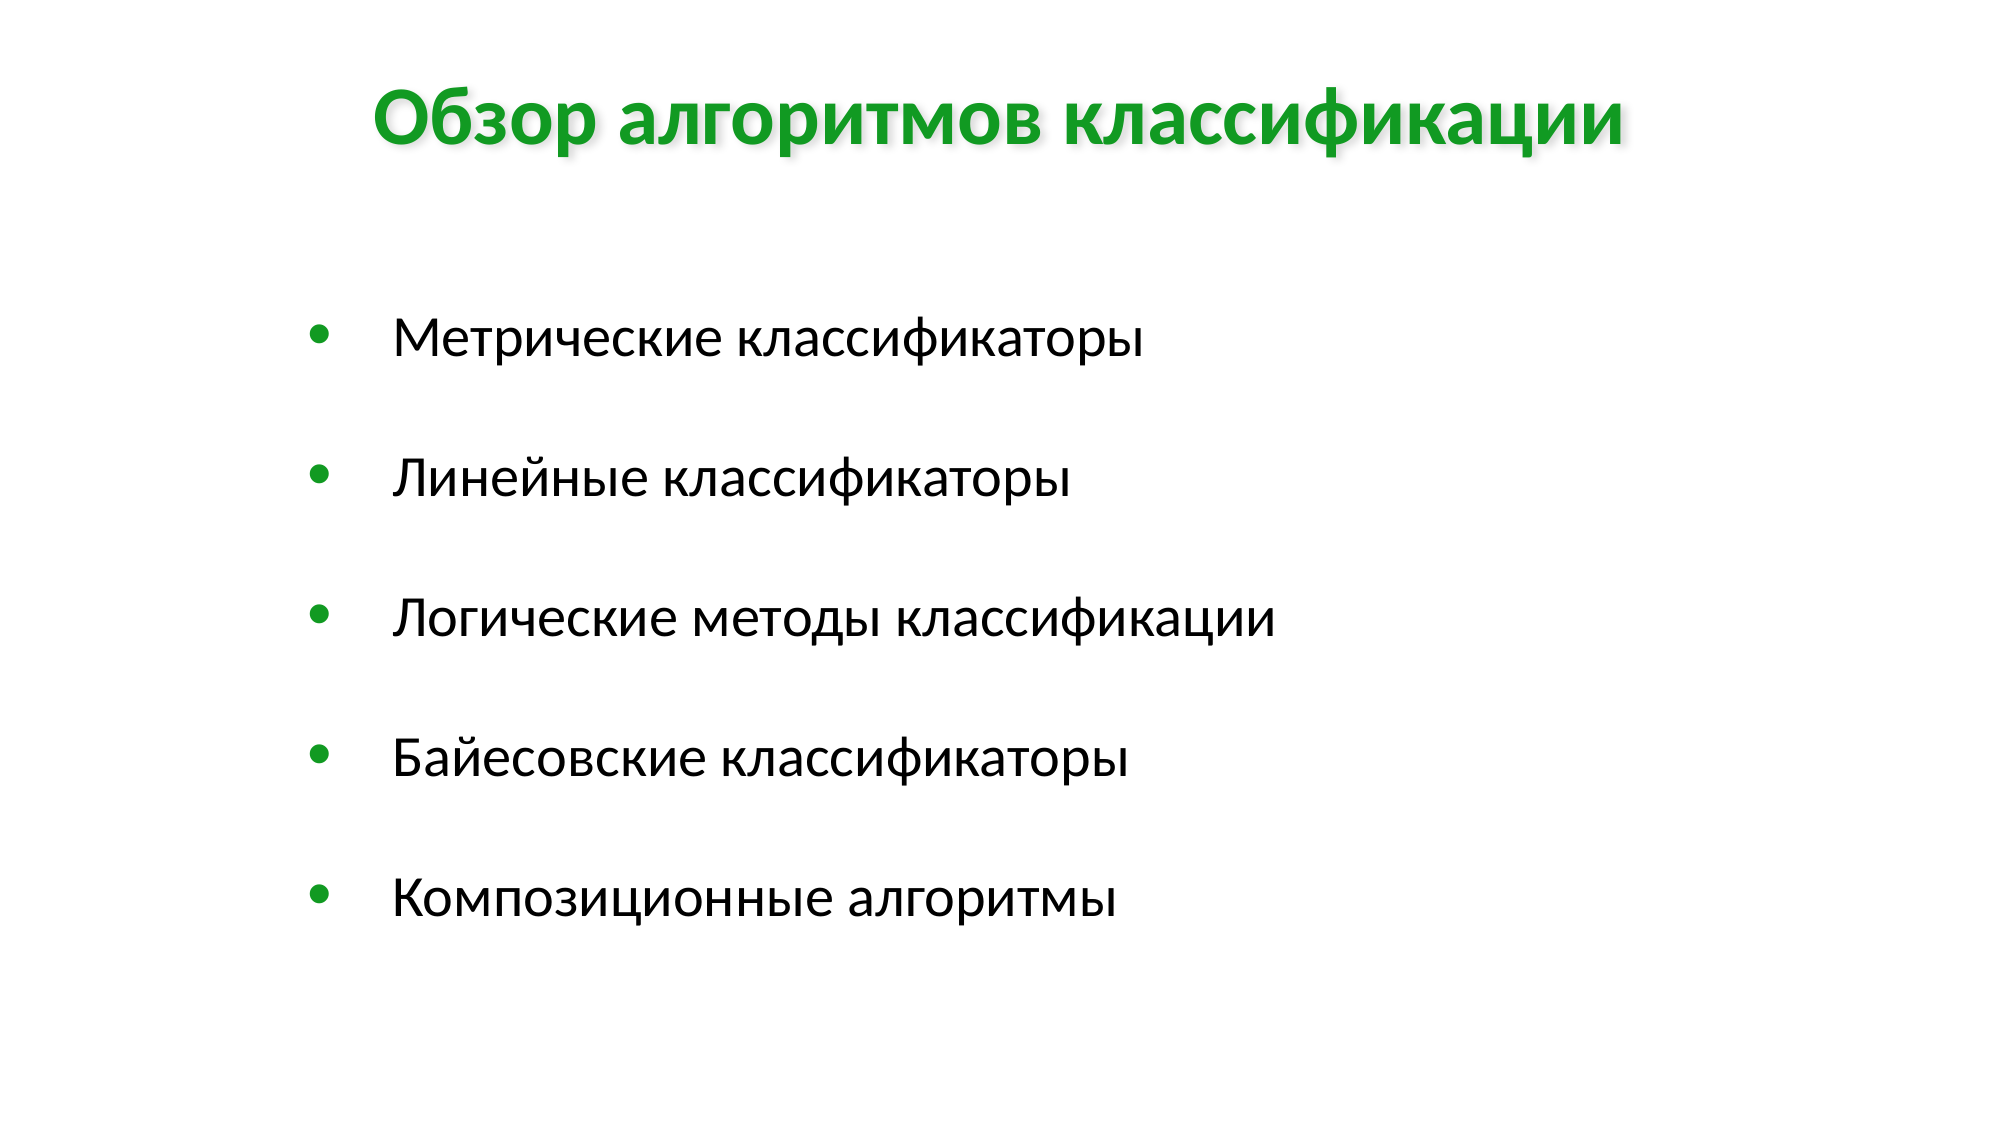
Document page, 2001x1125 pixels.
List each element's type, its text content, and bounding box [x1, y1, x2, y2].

text_box Метрические классификаторы Линейные классификаторы Логические методы классификации Байесовские классификаторы Композиционные алгоритмы [293, 291, 1707, 936]
text_box Обзор алгоритмов классификации [315, 53, 1685, 169]
